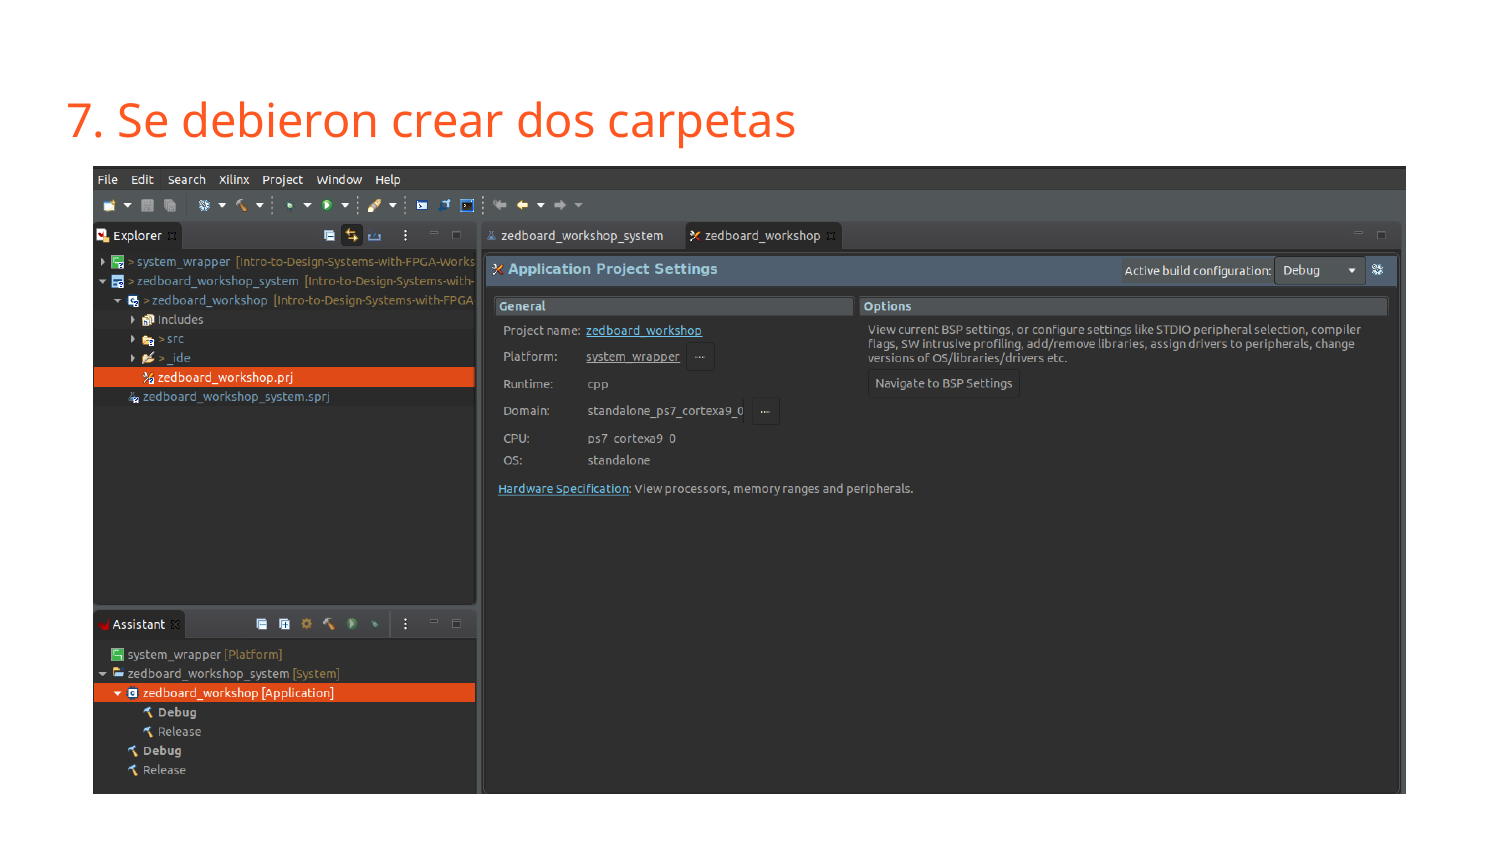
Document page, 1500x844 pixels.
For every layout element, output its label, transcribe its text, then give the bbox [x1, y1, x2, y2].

title 7. Se debieron crear dos carpetas [51, 72, 1449, 167]
picture [93, 166, 1407, 794]
